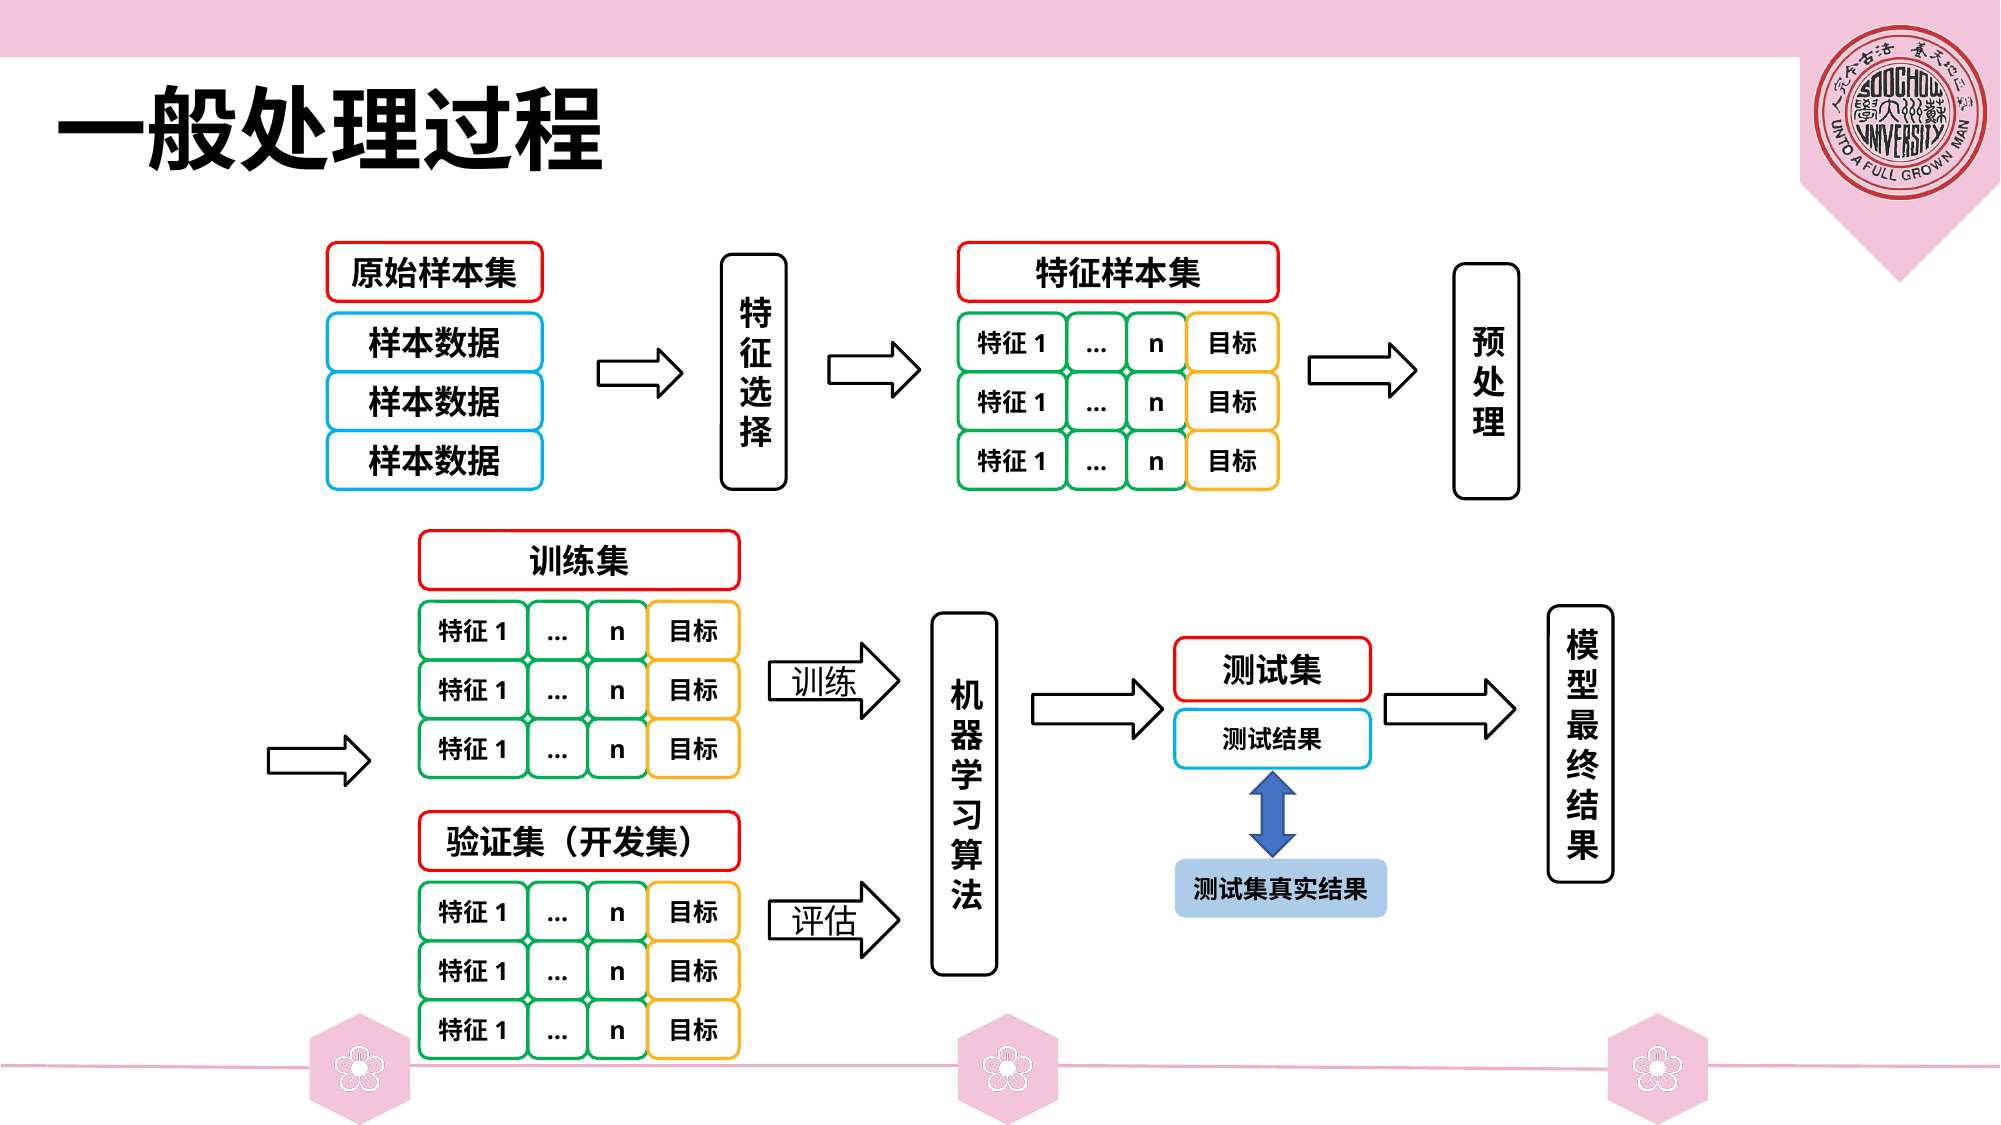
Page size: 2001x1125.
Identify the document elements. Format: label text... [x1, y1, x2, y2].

picture [1811, 23, 1989, 202]
text_box 目标 [1186, 430, 1279, 490]
text_box 样本数据 [327, 371, 543, 430]
text_box 样本数据 [327, 312, 543, 372]
text_box … [527, 659, 588, 719]
text_box 目标 [647, 718, 740, 778]
text_box n [1126, 430, 1186, 490]
text_box 特征1 [958, 430, 1067, 490]
text_box [829, 342, 920, 398]
text_box [1385, 679, 1516, 739]
text_box … [527, 718, 588, 778]
text_box n [587, 718, 647, 778]
text_box … [527, 601, 588, 660]
text_box 模型最终结果 [1548, 605, 1613, 883]
text_box [268, 735, 370, 786]
text_box n [587, 940, 647, 1000]
text_box 特征1 [419, 882, 528, 941]
text_box 目标 [647, 940, 740, 1000]
text_box 特征1 [958, 312, 1067, 372]
text_box [598, 349, 683, 398]
text_box 测试集 [1174, 637, 1371, 701]
picture [331, 1043, 387, 1093]
text_box 目标 [647, 999, 740, 1059]
text_box 原始样本集 [327, 242, 543, 302]
text_box n [587, 999, 647, 1059]
text_box 训练 [769, 642, 900, 719]
text_box 评估 [769, 882, 900, 958]
text_box [1309, 343, 1417, 398]
text_box 特征1 [419, 718, 528, 778]
text_box 特征选择 [721, 254, 787, 490]
text_box n [587, 882, 648, 941]
text_box … [1066, 371, 1127, 430]
text_box 机器学习算法 [931, 612, 997, 976]
text_box … [527, 940, 588, 1000]
text_box 目标 [647, 882, 740, 941]
text_box [1032, 679, 1163, 739]
title 一般处理过程 [40, 25, 1766, 243]
text_box 训练集 [419, 530, 740, 590]
text_box 测试集真实结果 [1174, 858, 1388, 918]
text_box 特征1 [419, 999, 528, 1059]
text_box … [1066, 430, 1126, 490]
text_box 测试结果 [1174, 709, 1371, 769]
text_box 目标 [647, 601, 740, 660]
text_box 特征样本集 [958, 242, 1279, 302]
text_box 验证集（开发集） [419, 811, 740, 871]
text_box n [1126, 312, 1187, 372]
text_box 特征1 [958, 371, 1067, 430]
text_box 目标 [1186, 371, 1279, 430]
text_box 特征1 [419, 940, 528, 1000]
text_box 样本数据 [327, 430, 543, 490]
text_box … [527, 999, 588, 1059]
text_box n [587, 659, 648, 719]
picture [1629, 1043, 1685, 1093]
text_box 预处理 [1453, 263, 1519, 499]
text_box 目标 [1186, 312, 1279, 372]
text_box … [527, 882, 588, 941]
text_box [1248, 770, 1297, 859]
text_box [811, 408, 962, 559]
text_box 目标 [647, 659, 740, 719]
text_box … [1066, 312, 1127, 372]
text_box n [587, 601, 647, 660]
picture [979, 1043, 1035, 1093]
text_box 特征1 [419, 659, 528, 719]
text_box n [1126, 371, 1186, 430]
text_box 特征1 [419, 601, 528, 660]
